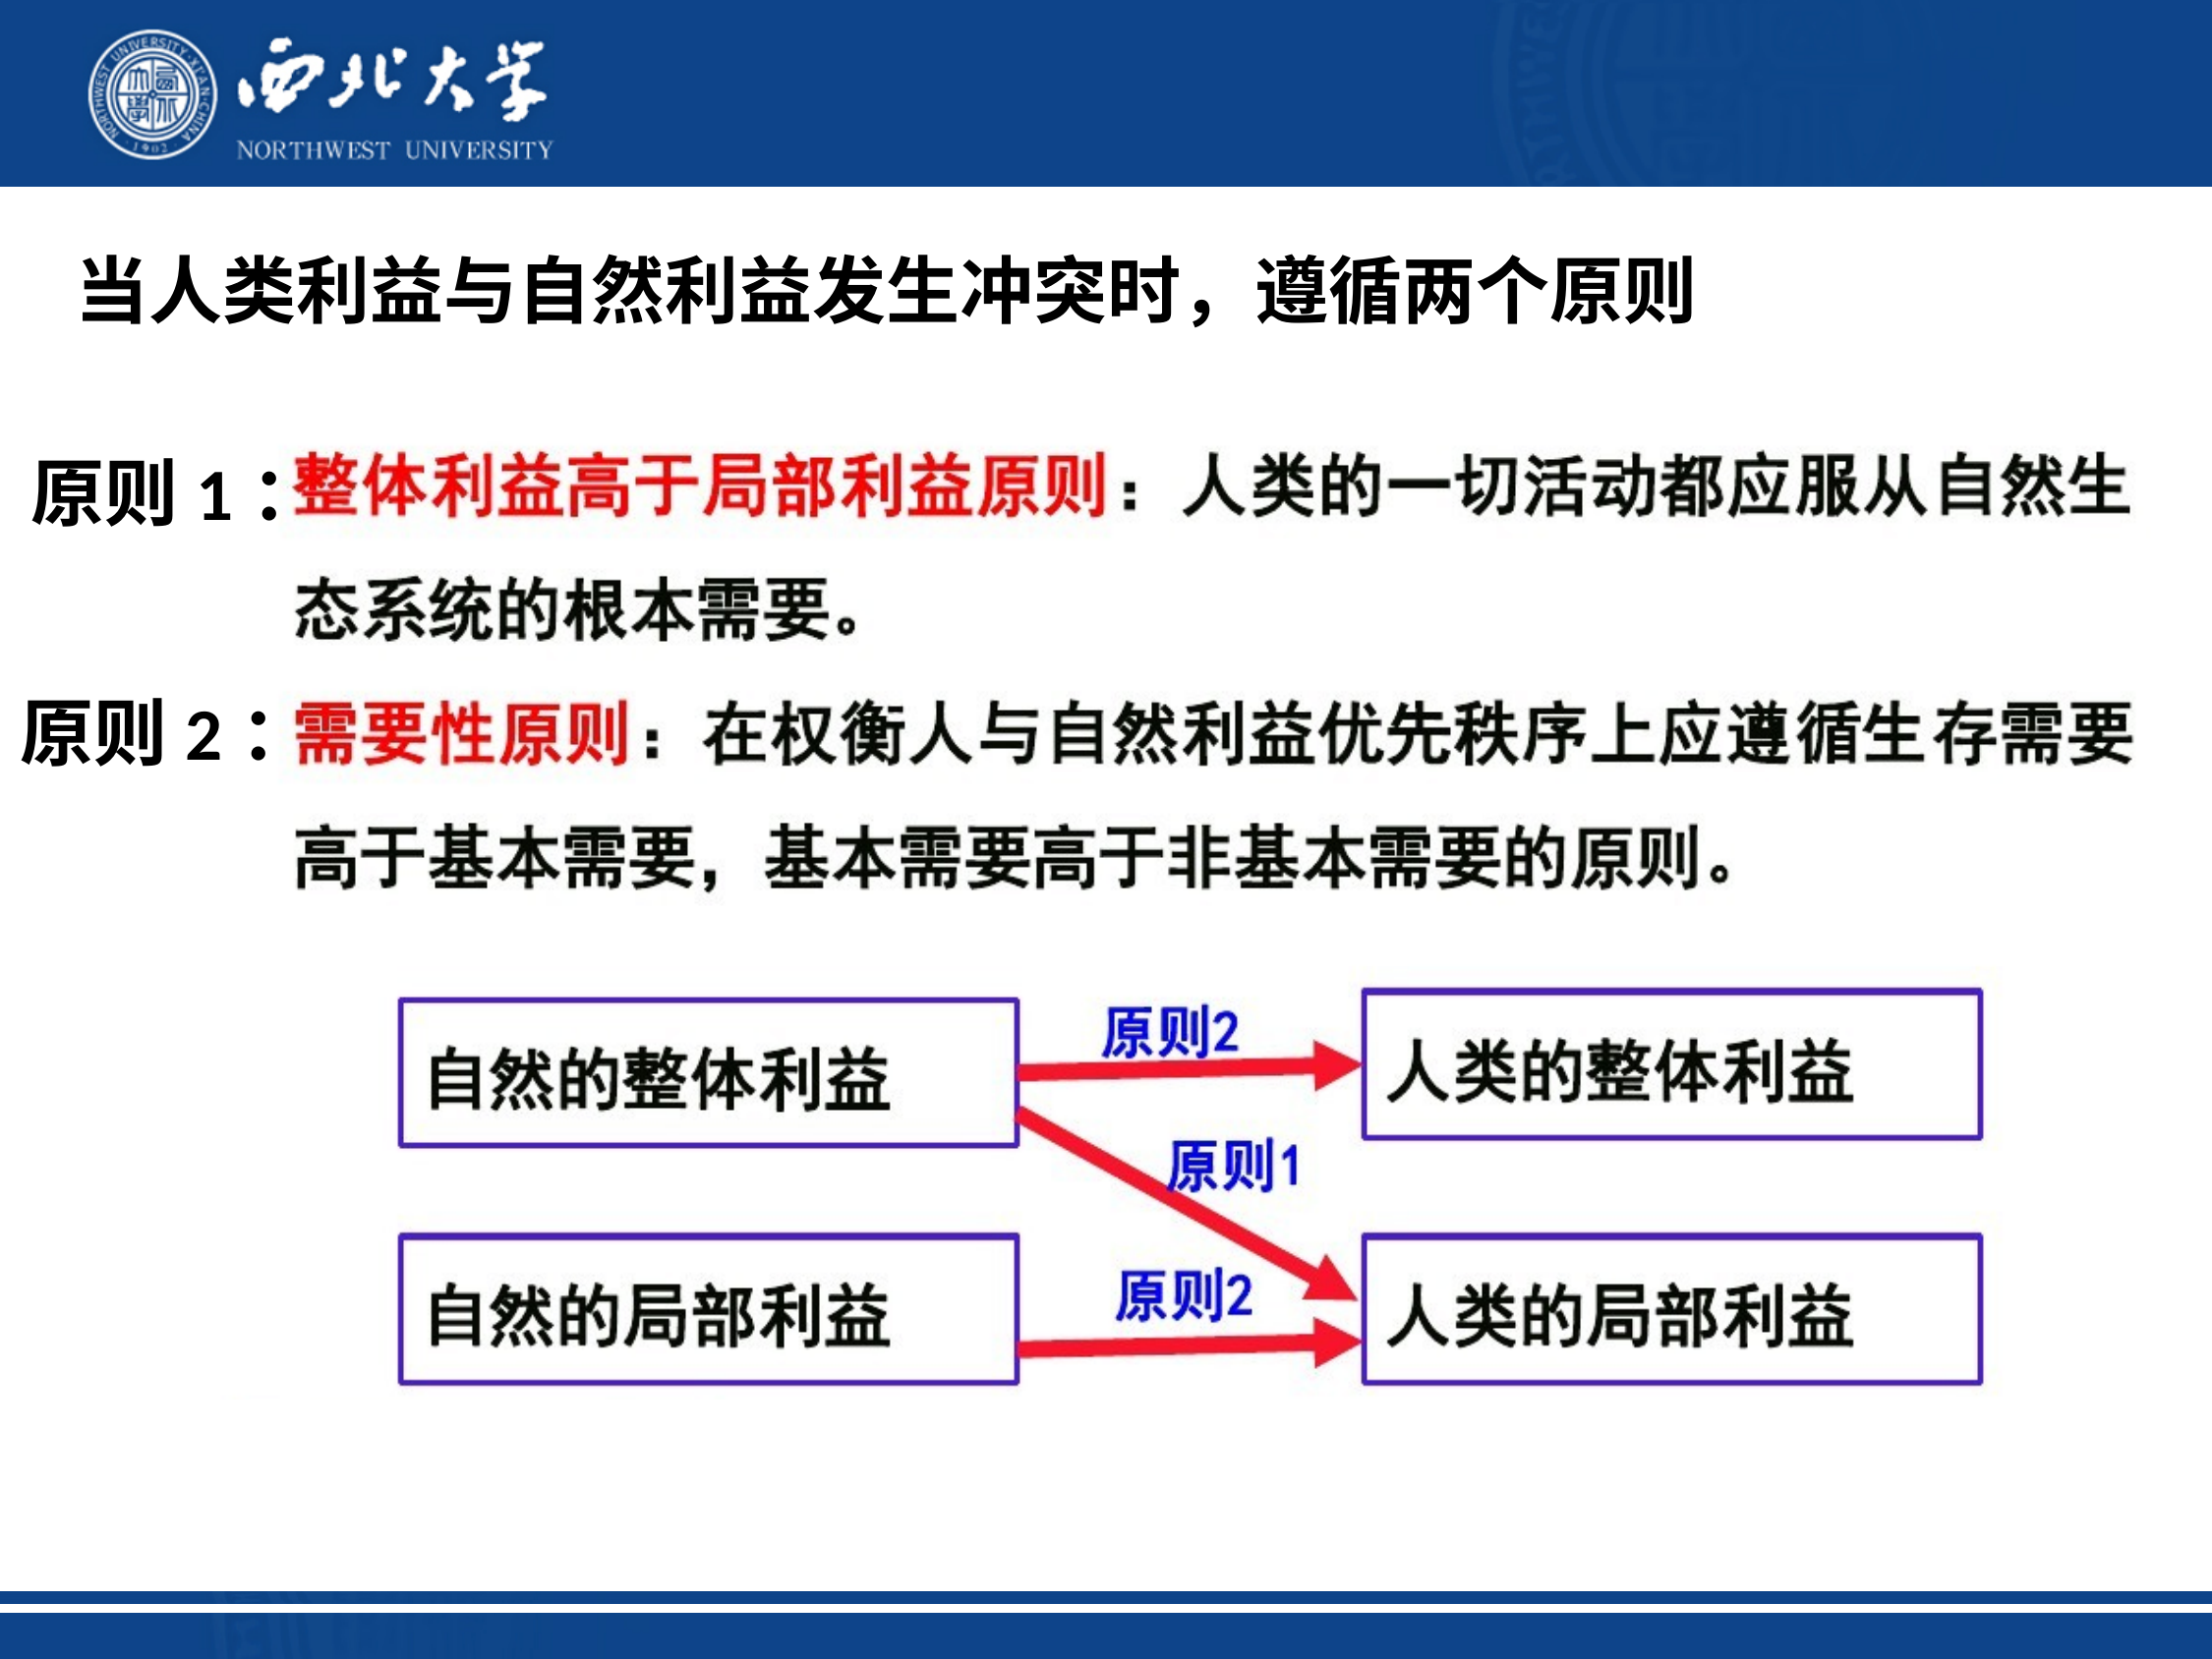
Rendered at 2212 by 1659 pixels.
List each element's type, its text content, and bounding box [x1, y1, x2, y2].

text_box 原则1： [16, 438, 339, 543]
text_box 原则2： [6, 679, 329, 782]
picture [0, 1591, 2212, 1604]
picture [0, 0, 2212, 187]
picture [0, 1613, 2212, 1659]
text_box 当人类利益与自然利益发生冲突时，遵循两个原则 [61, 236, 1713, 340]
text_box [220, 424, 2212, 1400]
